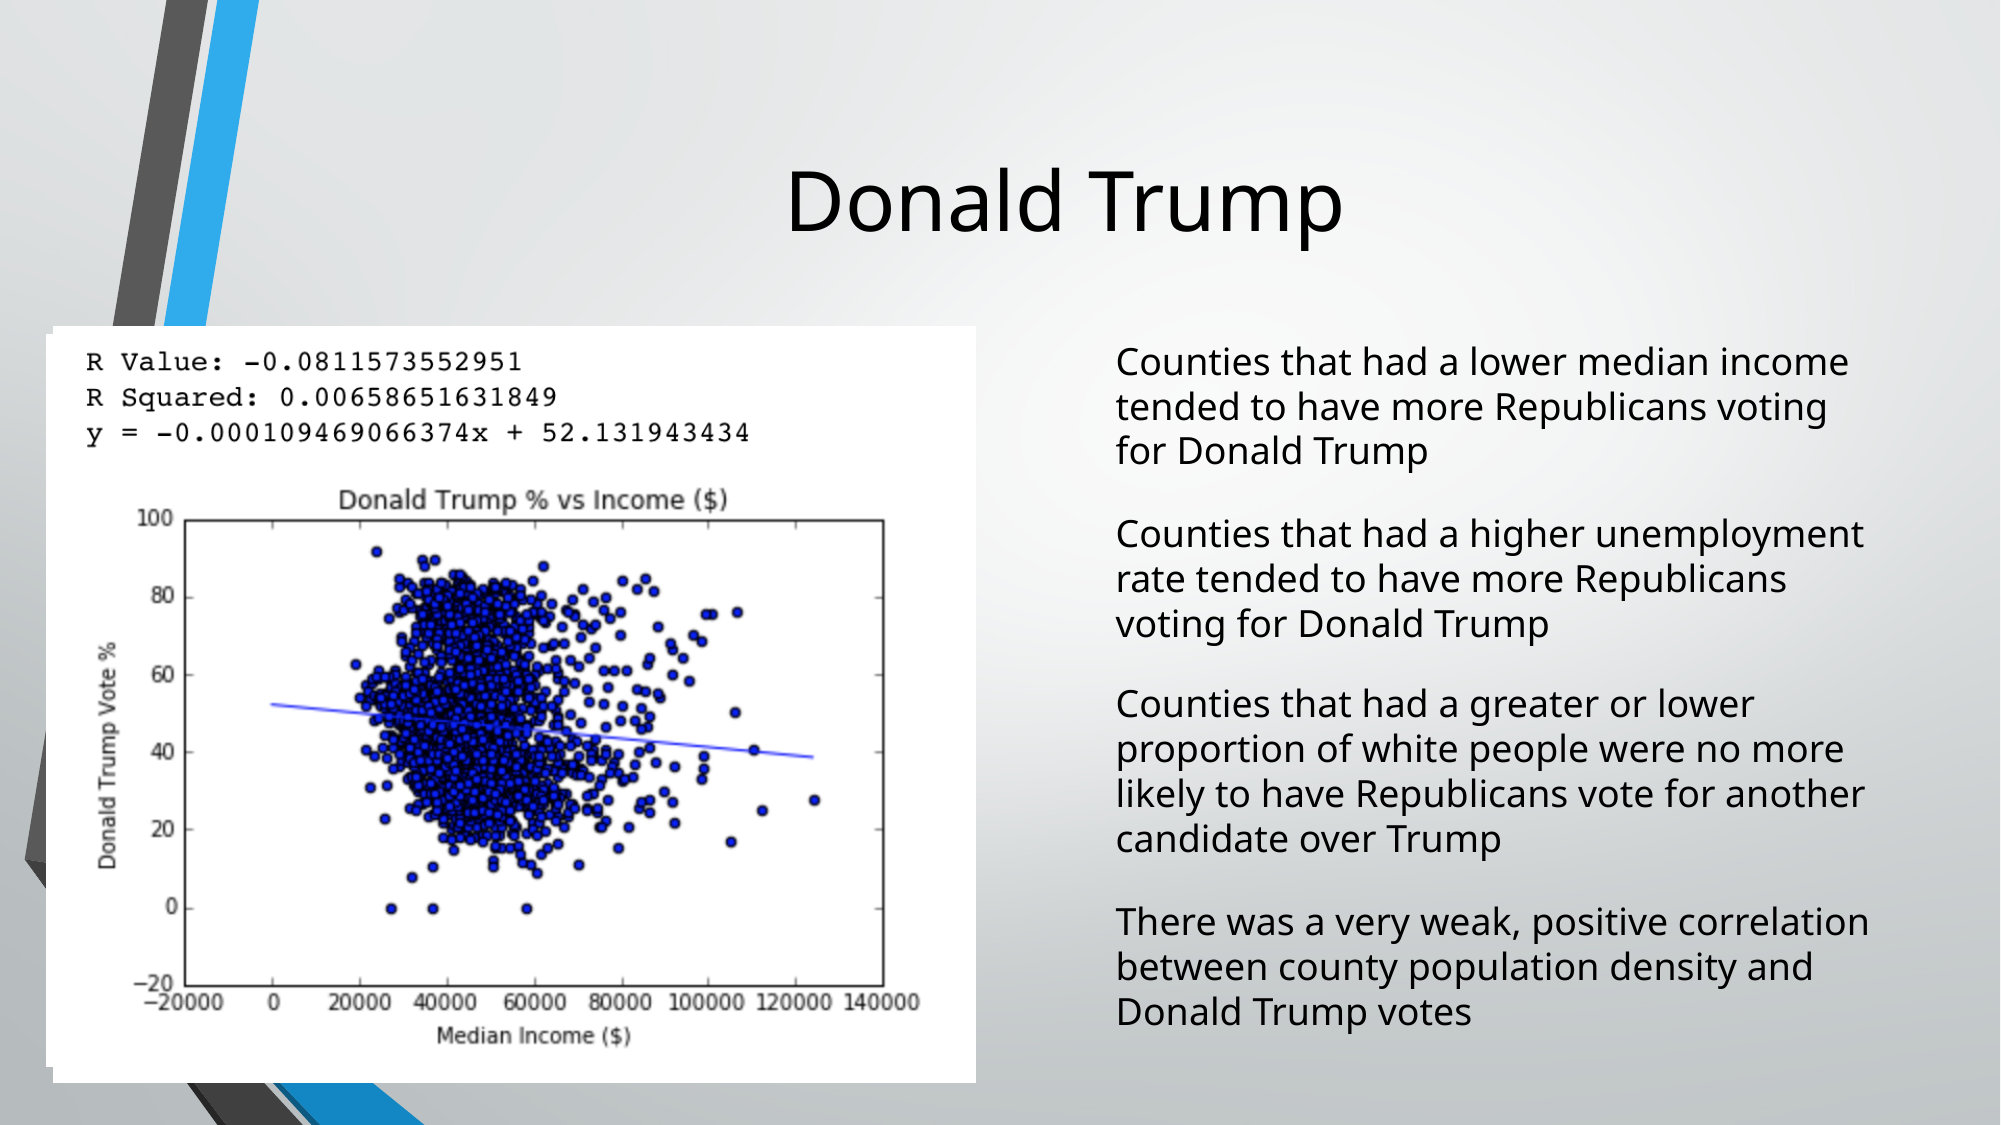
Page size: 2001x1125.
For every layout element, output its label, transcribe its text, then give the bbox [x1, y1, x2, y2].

text_box Counties that had a greater or lower proportion of white people were no more likely to have Republicans vote for another candidate over Trump [1100, 672, 1887, 868]
title Donald Trump [243, 54, 1887, 343]
picture [52, 326, 976, 1084]
text_box Counties that had a lower median income tended to have more Republicans voting for Donald Trump [1100, 330, 1887, 480]
text_box Counties that had a higher unemployment rate tended to have more Republicans voting for Donald Trump [1100, 502, 1887, 653]
text_box There was a very weak, positive correlation between county population density and Donald Trump votes [1100, 890, 1887, 1040]
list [46, 334, 932, 1068]
